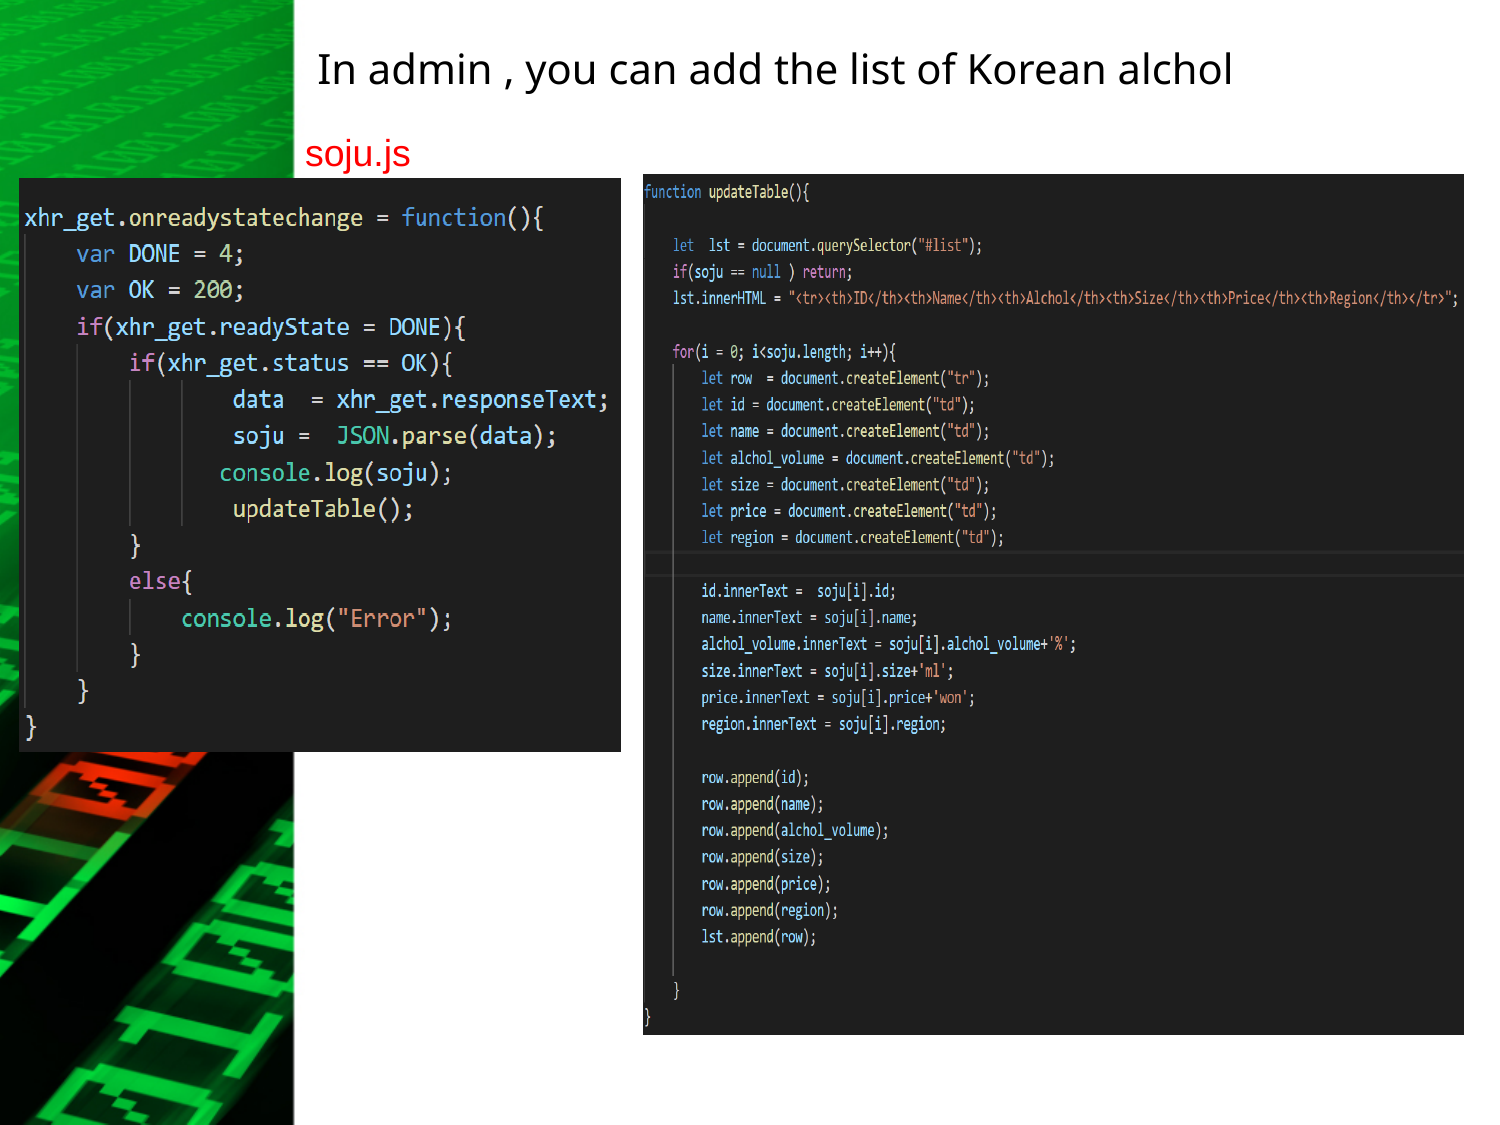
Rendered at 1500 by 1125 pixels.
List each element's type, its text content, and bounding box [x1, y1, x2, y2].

picture [0, 0, 1500, 1125]
text_box soju.js [290, 122, 426, 178]
title In admin , you can add the list of Korean alchol [302, 8, 1440, 127]
